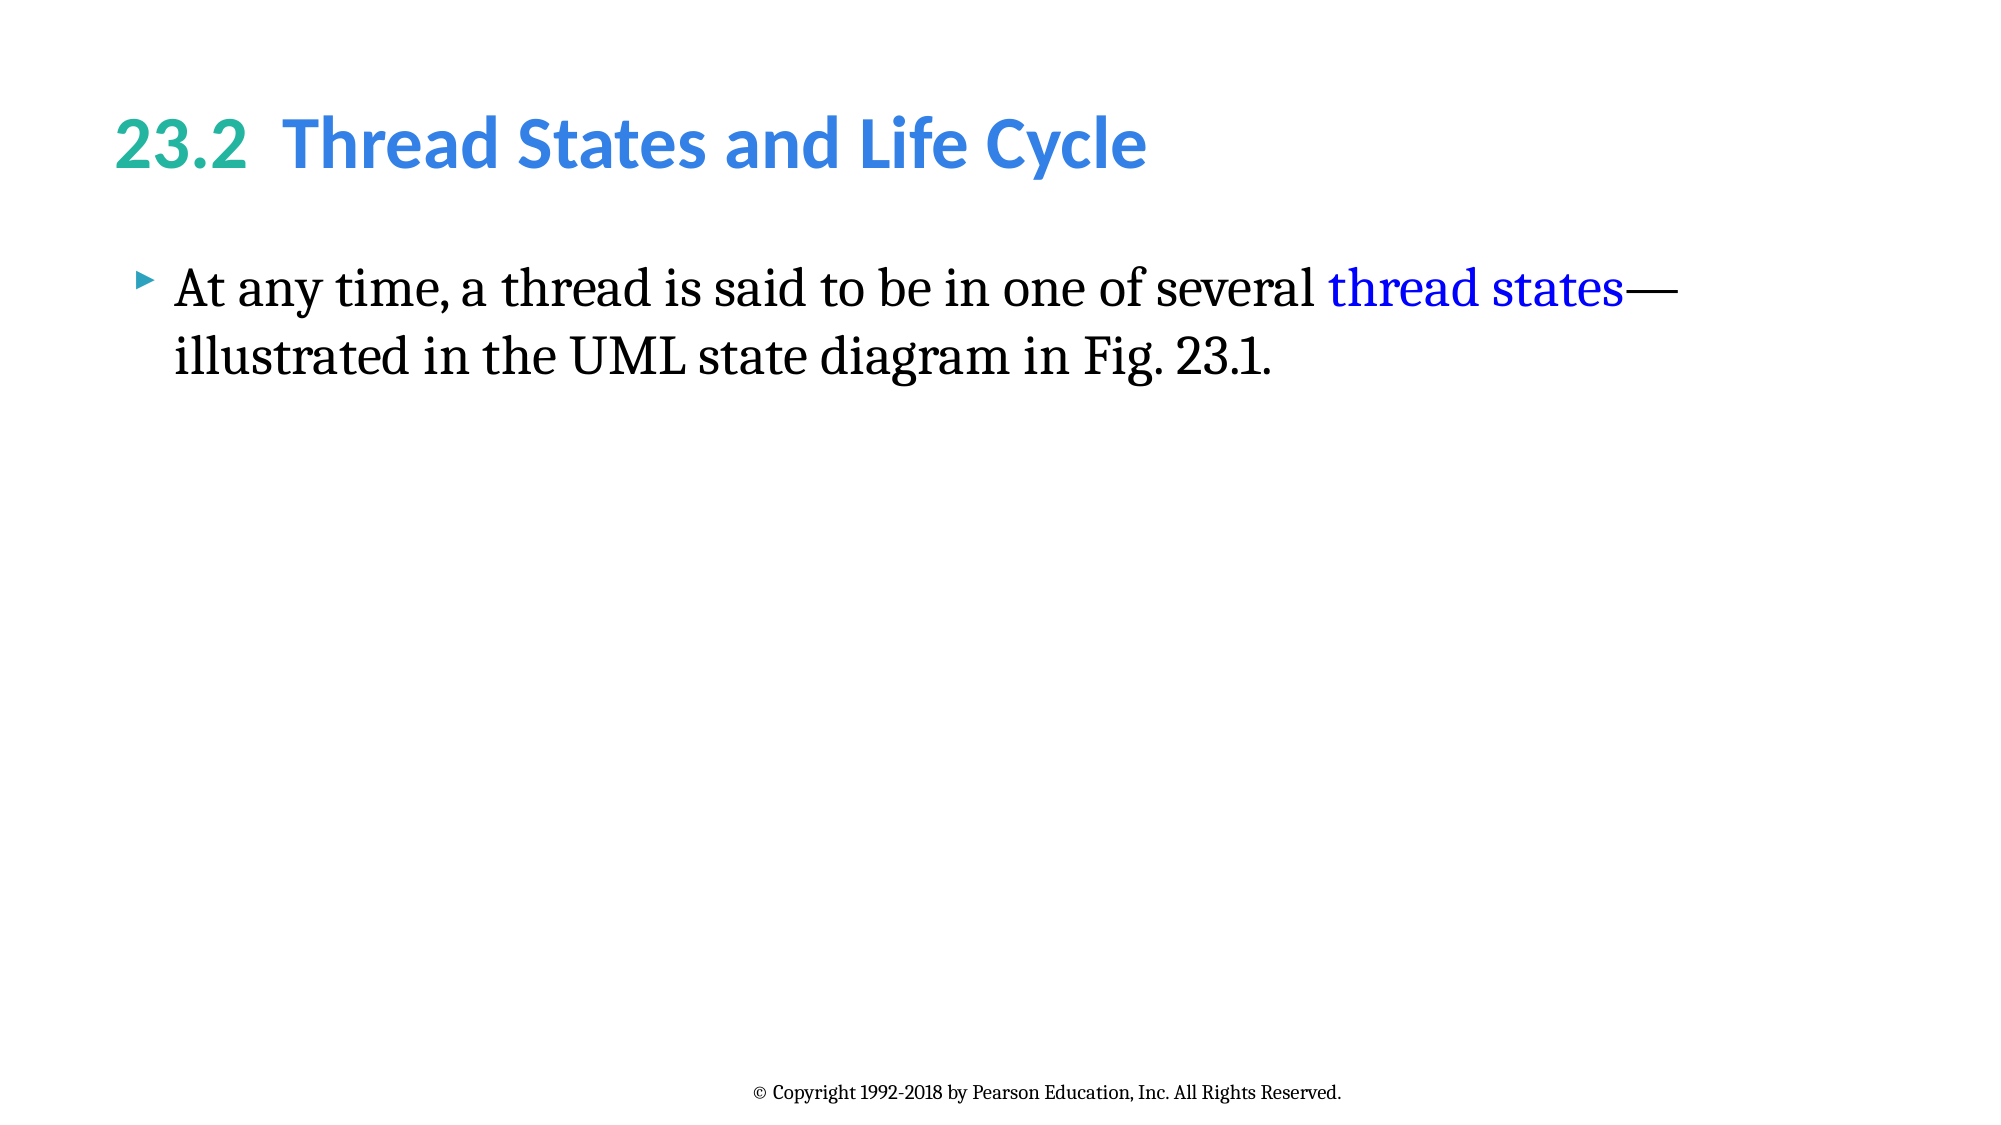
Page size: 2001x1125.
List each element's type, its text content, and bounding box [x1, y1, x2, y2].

footer © Copyright 1992-2018 by Pearson Education, Inc. All Rights Reserved. [736, 1051, 1892, 1112]
list At any time, a thread is said to be in one of several thread states—illustrated in the UML state diagram in Fig. 23.1. [99, 242, 1900, 986]
title 23.2 Thread States and Life Cycle [99, 45, 1900, 233]
